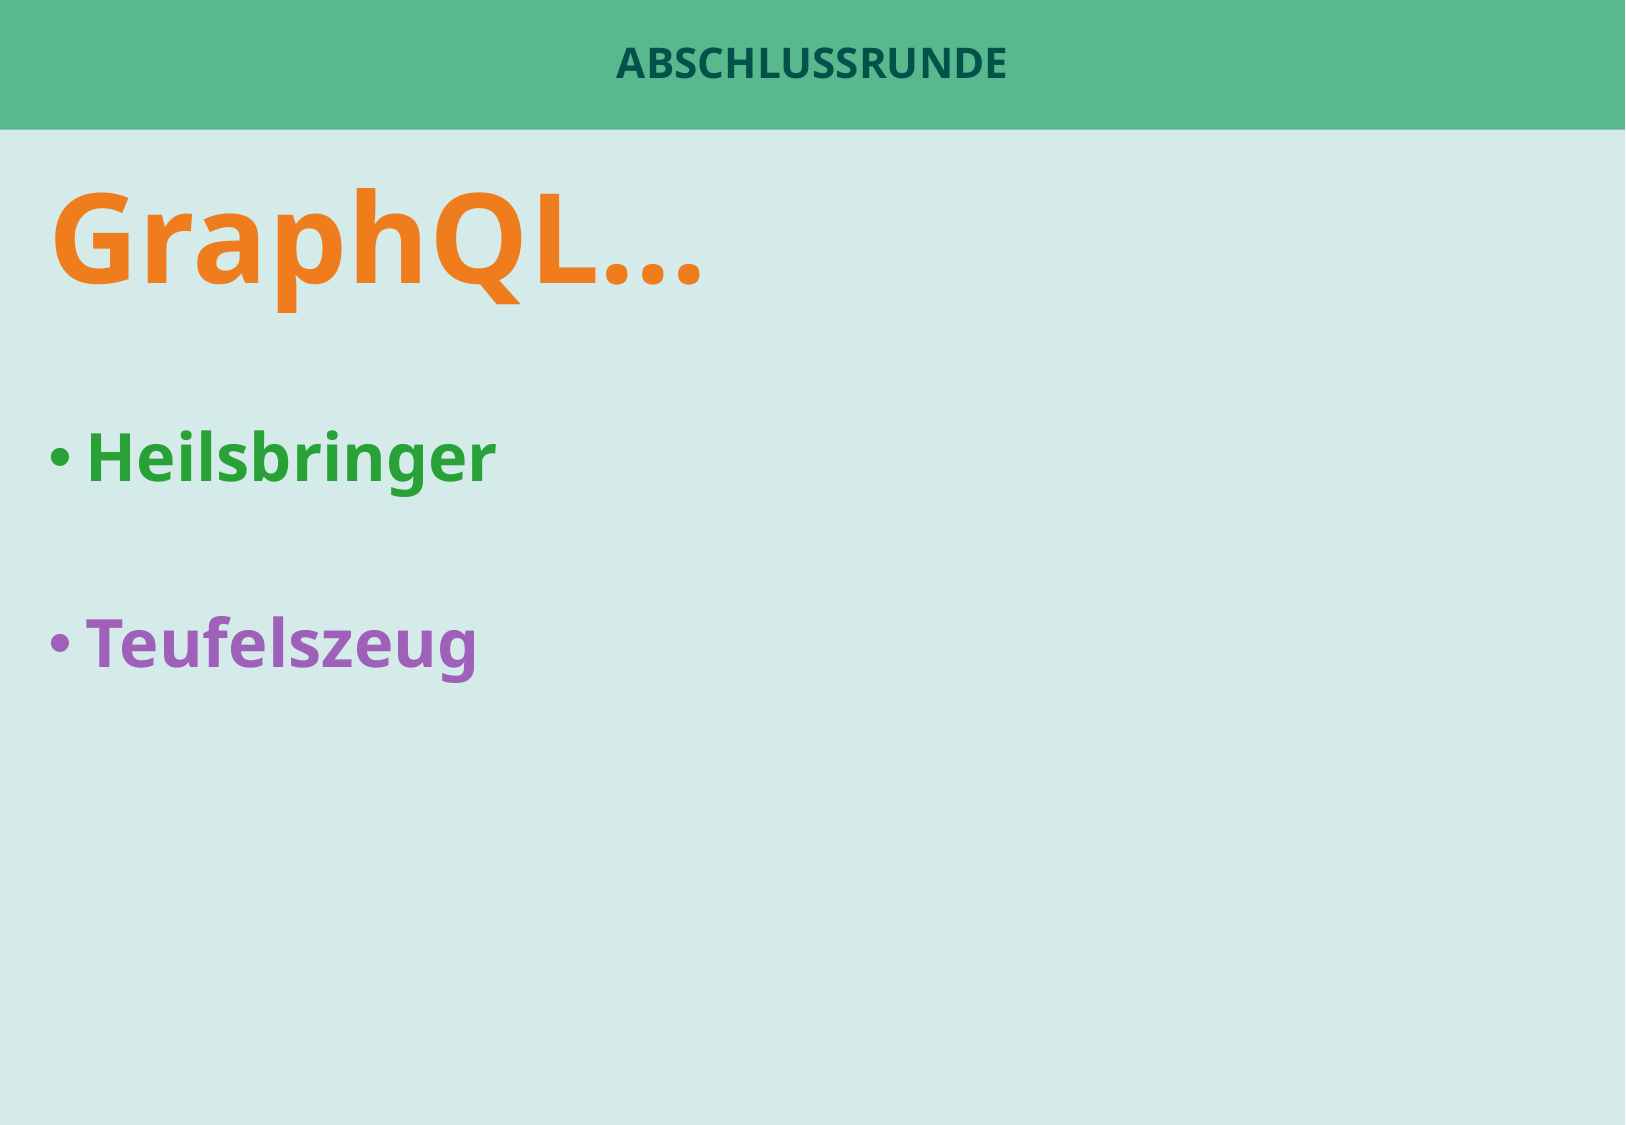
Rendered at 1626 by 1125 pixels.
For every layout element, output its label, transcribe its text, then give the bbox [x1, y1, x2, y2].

title Abschlussrunde [0, 0, 1625, 130]
list GraphQL... Heilsbringer Teufelszeug [33, 168, 1592, 1043]
